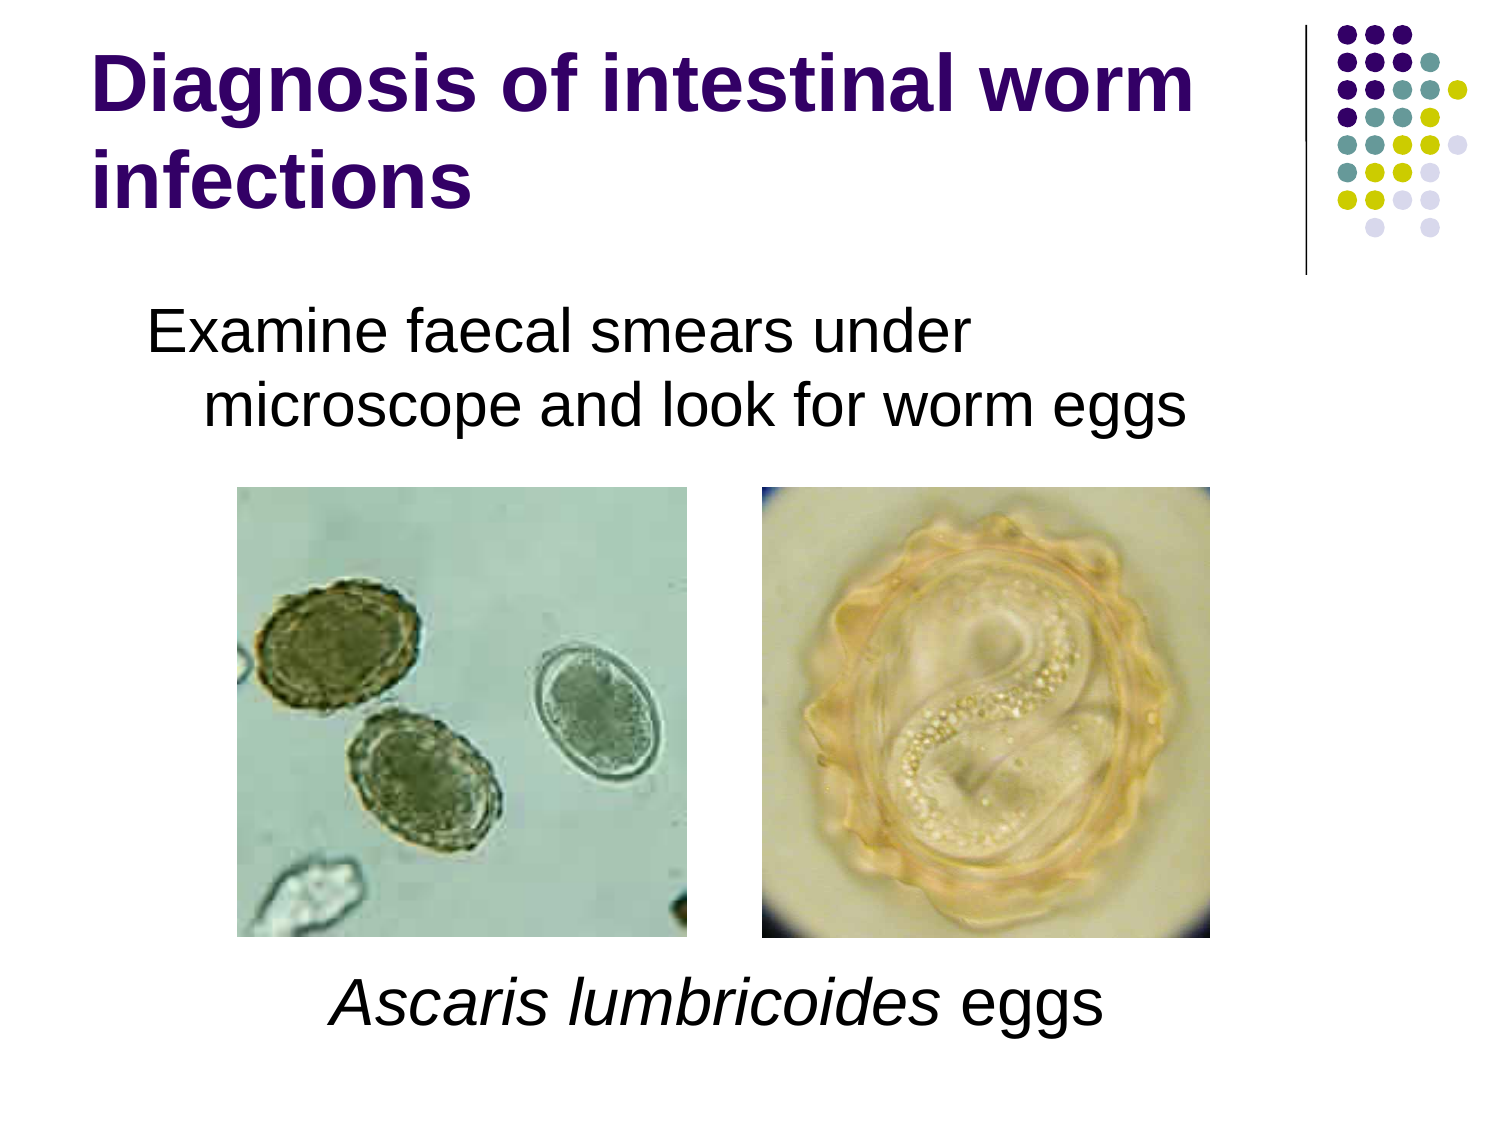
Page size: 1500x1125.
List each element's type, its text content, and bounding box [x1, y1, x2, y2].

title Diagnosis of intestinal worm infections [74, 19, 1313, 233]
list Examine faecal smears under microscope and look for worm eggs [74, 281, 1288, 501]
text_box Ascaris lumbricoides eggs [316, 951, 1121, 1047]
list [762, 487, 1210, 938]
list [237, 487, 687, 937]
